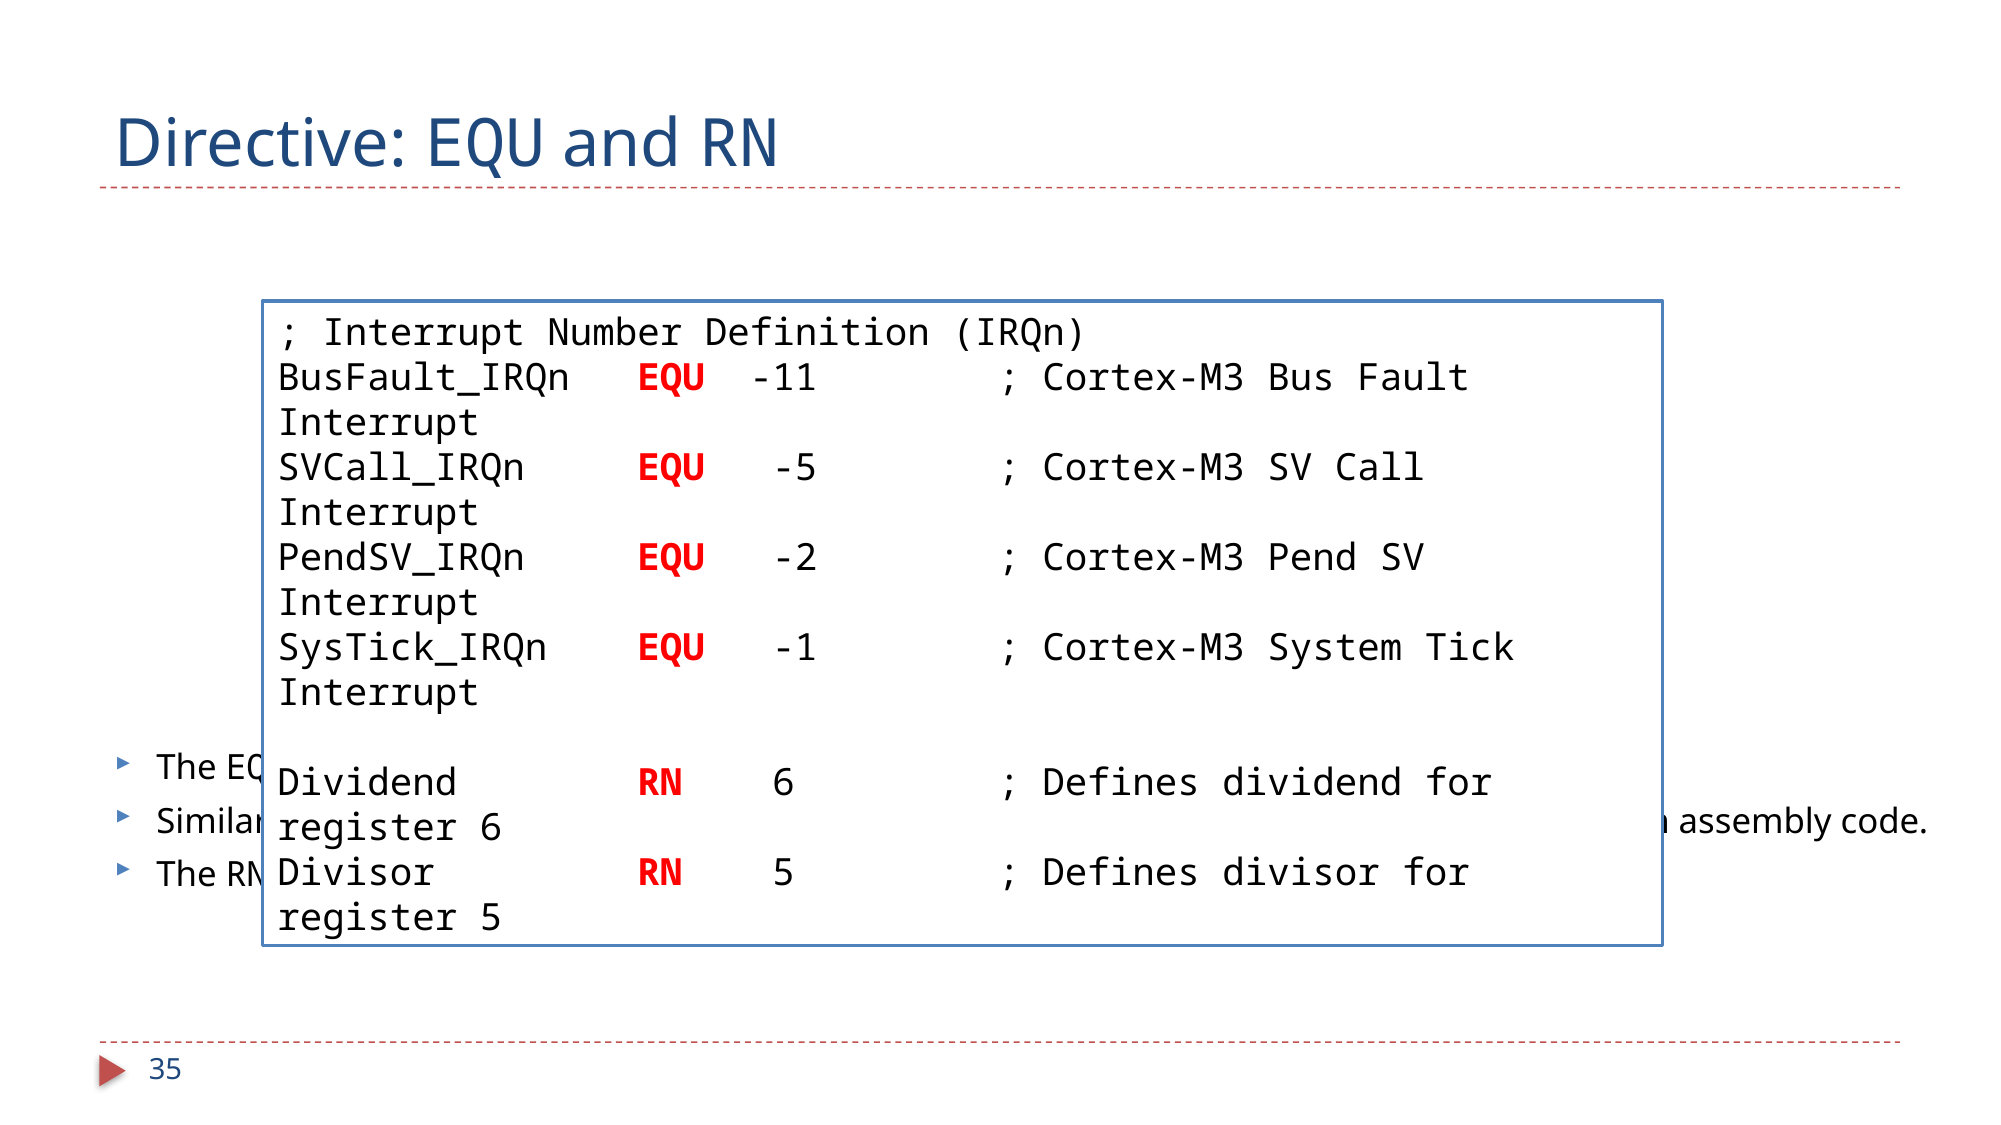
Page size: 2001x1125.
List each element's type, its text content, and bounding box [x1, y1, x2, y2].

slide_number 35 [133, 1042, 568, 1103]
text_box ; Interrupt Number Definition (IRQn) BusFault_IRQn EQU -11 ; Cortex-M3 Bus Fault Interrupt SVCall_IRQn EQU -5 ; Cortex-M3 SV Call Interrupt PendSV_IRQn EQU -2 ; Cortex-M3 Pend SV Interrupt SysTick_IRQn EQU -1 ; Cortex-M3 System Tick Interrupt Dividend RN 6 ; Defines dividend for register 6 Divisor RN 5 ; Defines divisor for register 5 [261, 299, 1664, 947]
title Directive: EQU and RN [99, 24, 1900, 188]
list The EQU directive associates a symbolic name to a numeric constant. Similar to the use of #define in a C program, the EQU can be used to define a constant in an assembly code. The RN directive gives a symbolic name to a specific register. [1664, 737, 1963, 913]
list The EQU directive associates a symbolic name to a numeric constant. Similar to the use of #define in a C program, the EQU can be used to define a constant in an assembly code. The RN directive gives a symbolic name to a specific register. [99, 737, 261, 913]
